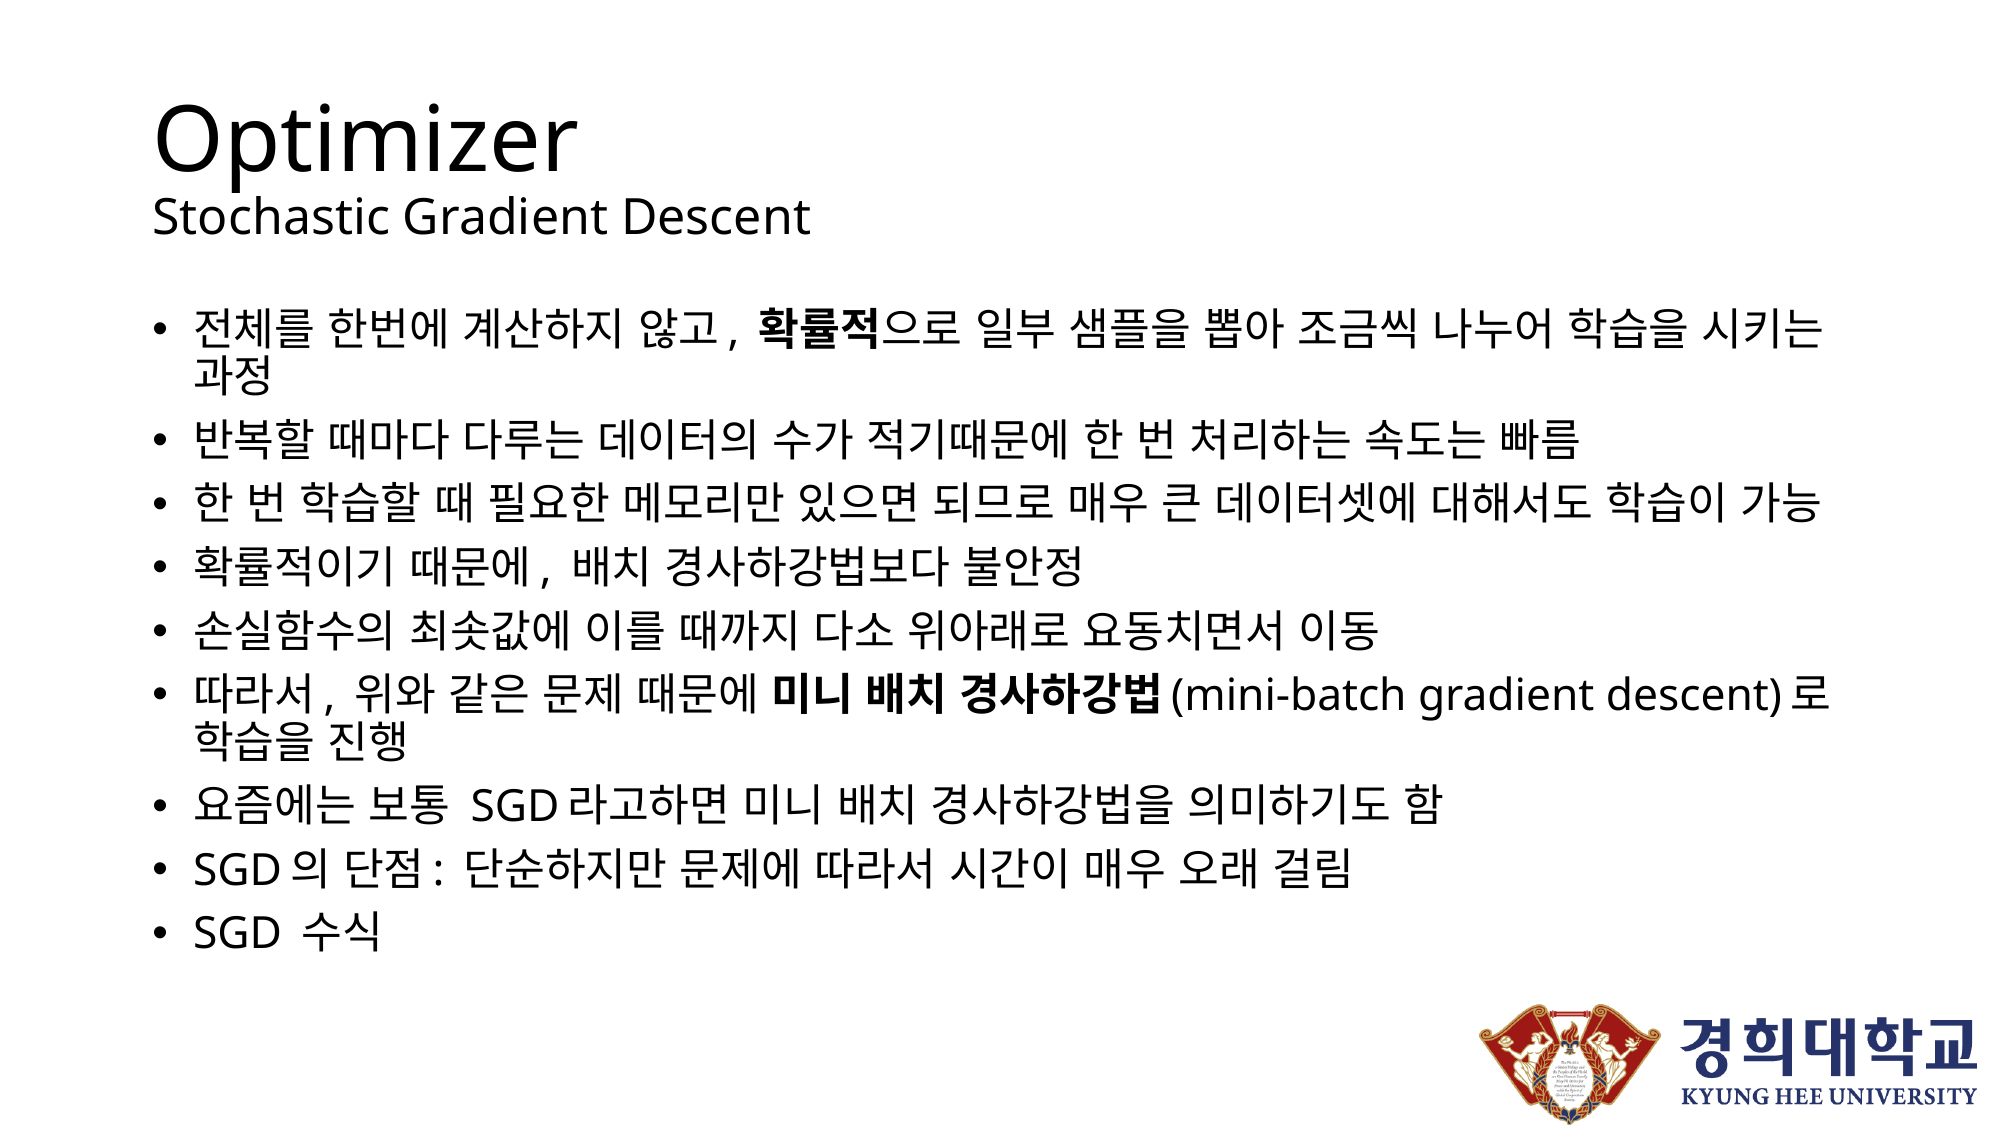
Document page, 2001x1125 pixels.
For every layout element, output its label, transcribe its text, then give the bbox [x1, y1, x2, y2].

picture [1479, 1004, 1977, 1125]
title Optimizer Stochastic Gradient Descent [137, 59, 1863, 278]
